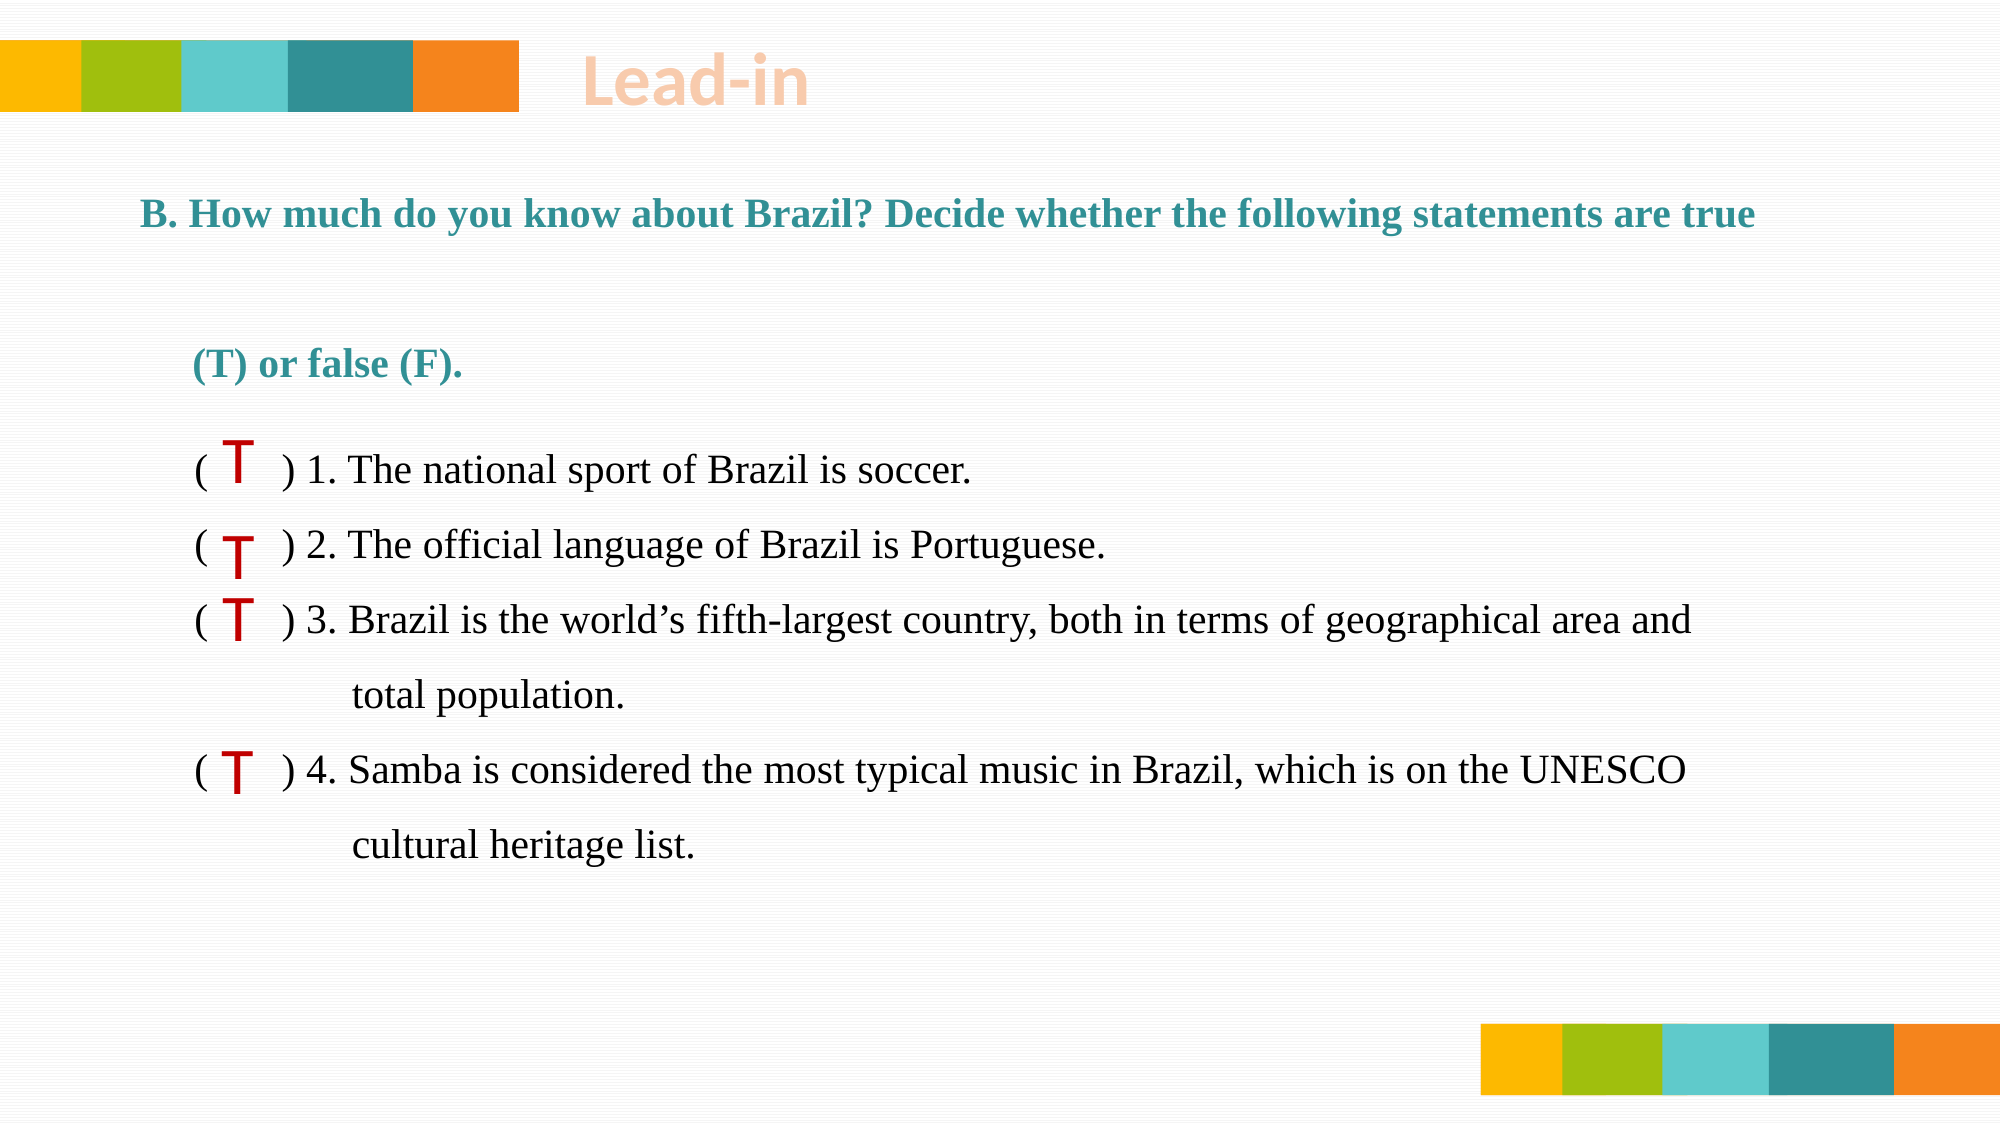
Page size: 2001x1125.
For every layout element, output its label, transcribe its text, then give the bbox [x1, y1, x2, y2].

text_box T [207, 567, 280, 662]
text_box ( ) 1. The national sport of Brazil is soccer. ( ) 2. The official language of Brazil is Portuguese. ( ) 3. Brazil is the world’s fifth-largest country, both in terms of geographical area and total population. ( ) 4. Samba is considered the most typical music in Brazil, which is on the UNESCO cultural heritage list. [179, 409, 1788, 875]
text_box T [207, 505, 272, 567]
text_box T [207, 409, 288, 505]
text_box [1480, 1023, 2000, 1096]
text_box T [206, 720, 287, 816]
text_box Lead-in [567, 23, 826, 128]
text_box B. How much do you know about Brazil? Decide whether the following statements are true (T) or false (F). [125, 153, 1788, 394]
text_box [0, 40, 520, 112]
